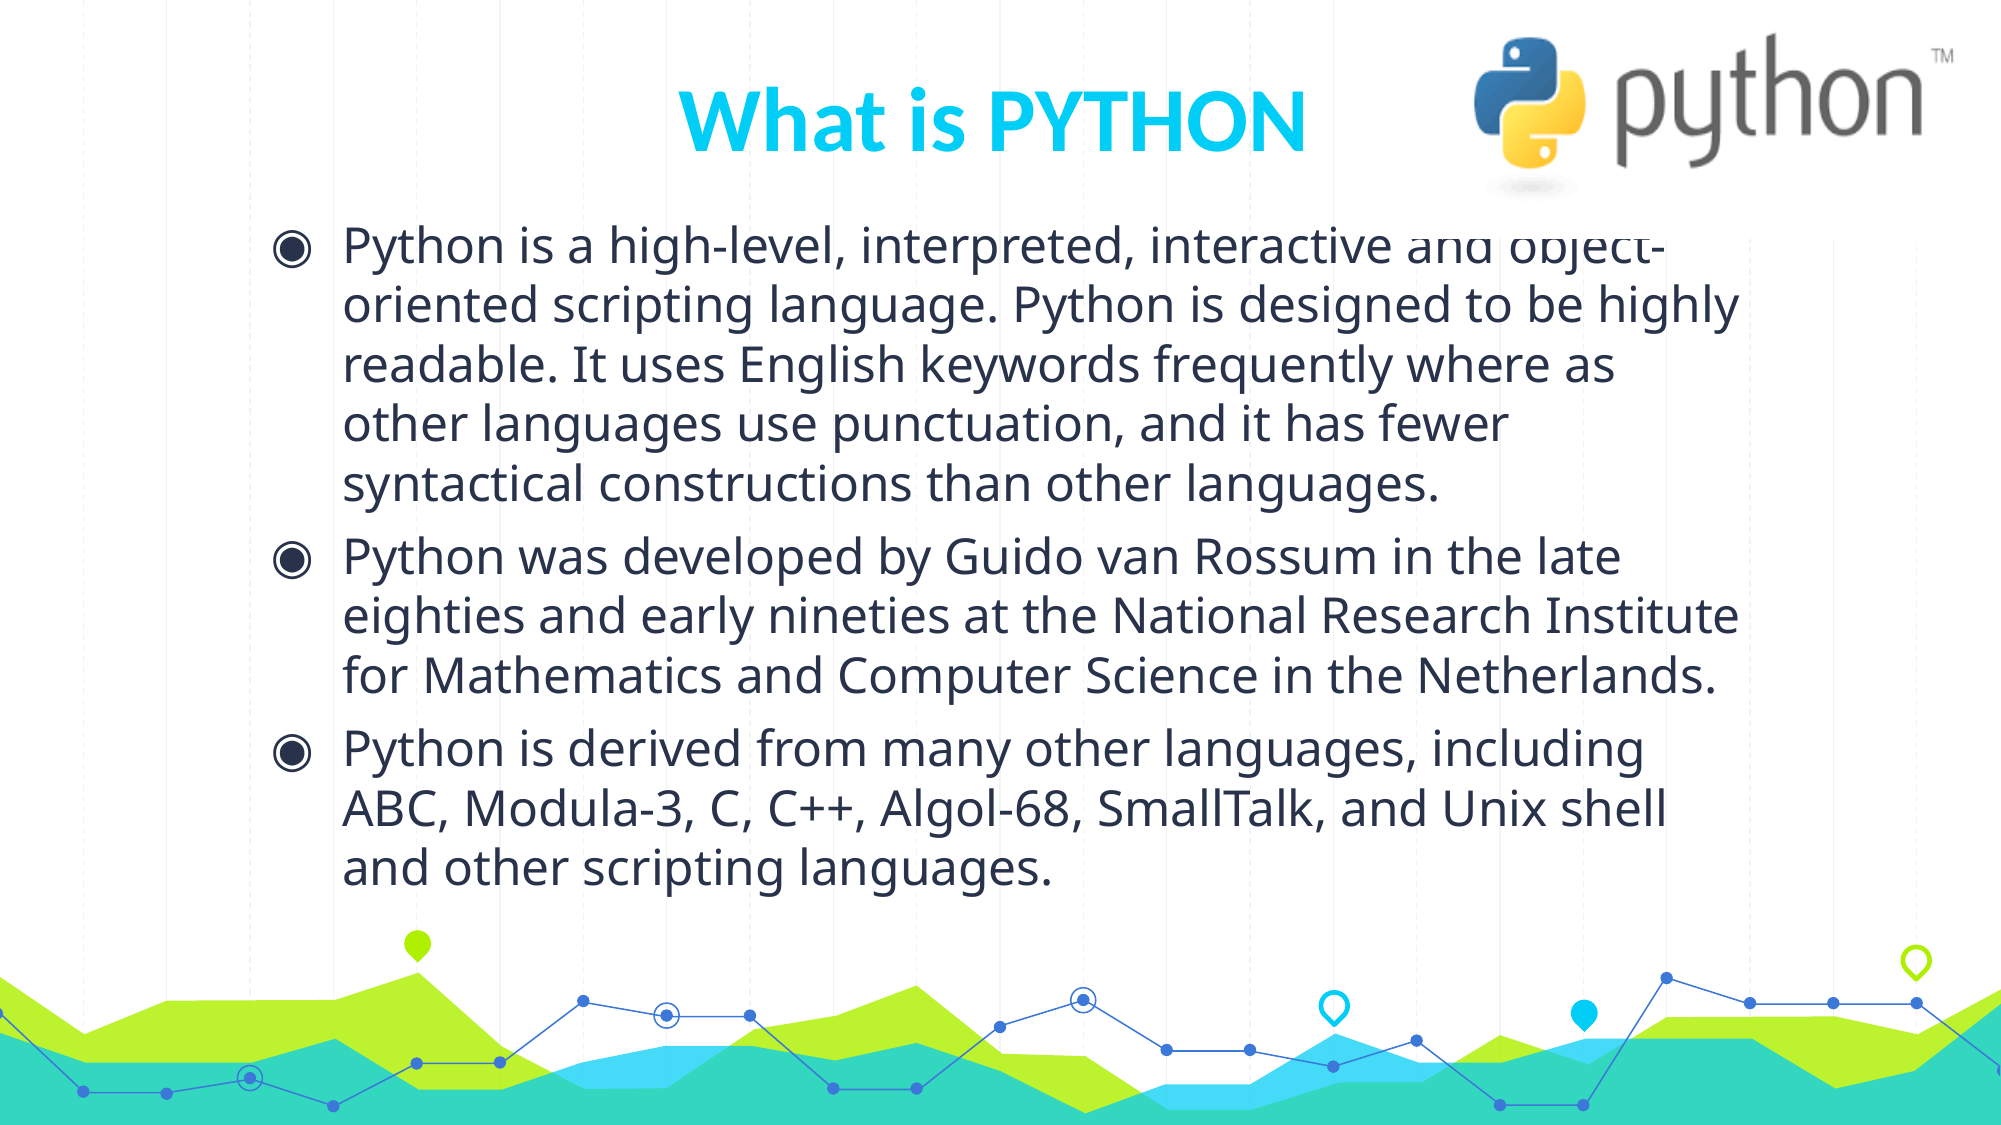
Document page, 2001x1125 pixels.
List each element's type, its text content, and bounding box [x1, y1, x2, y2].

list Python is a high-level, interpreted, interactive and object-oriented scripting language. Python is designed to be highly readable. It uses English keywords frequently where as other languages use punctuation, and it has fewer syntactical constructions than other languages. Python was developed by Guido van Rossum in the late eighties and early nineties at the National Research Institute for Mathematics and Computer Science in the Netherlands. Python is derived from many other languages, including ABC, Modula-3, C, C++, Algol-68, SmallTalk, and Unix shell and other scripting languages. [235, 199, 1766, 925]
picture [1395, 0, 2000, 239]
title What is PYTHON [229, 28, 1389, 186]
